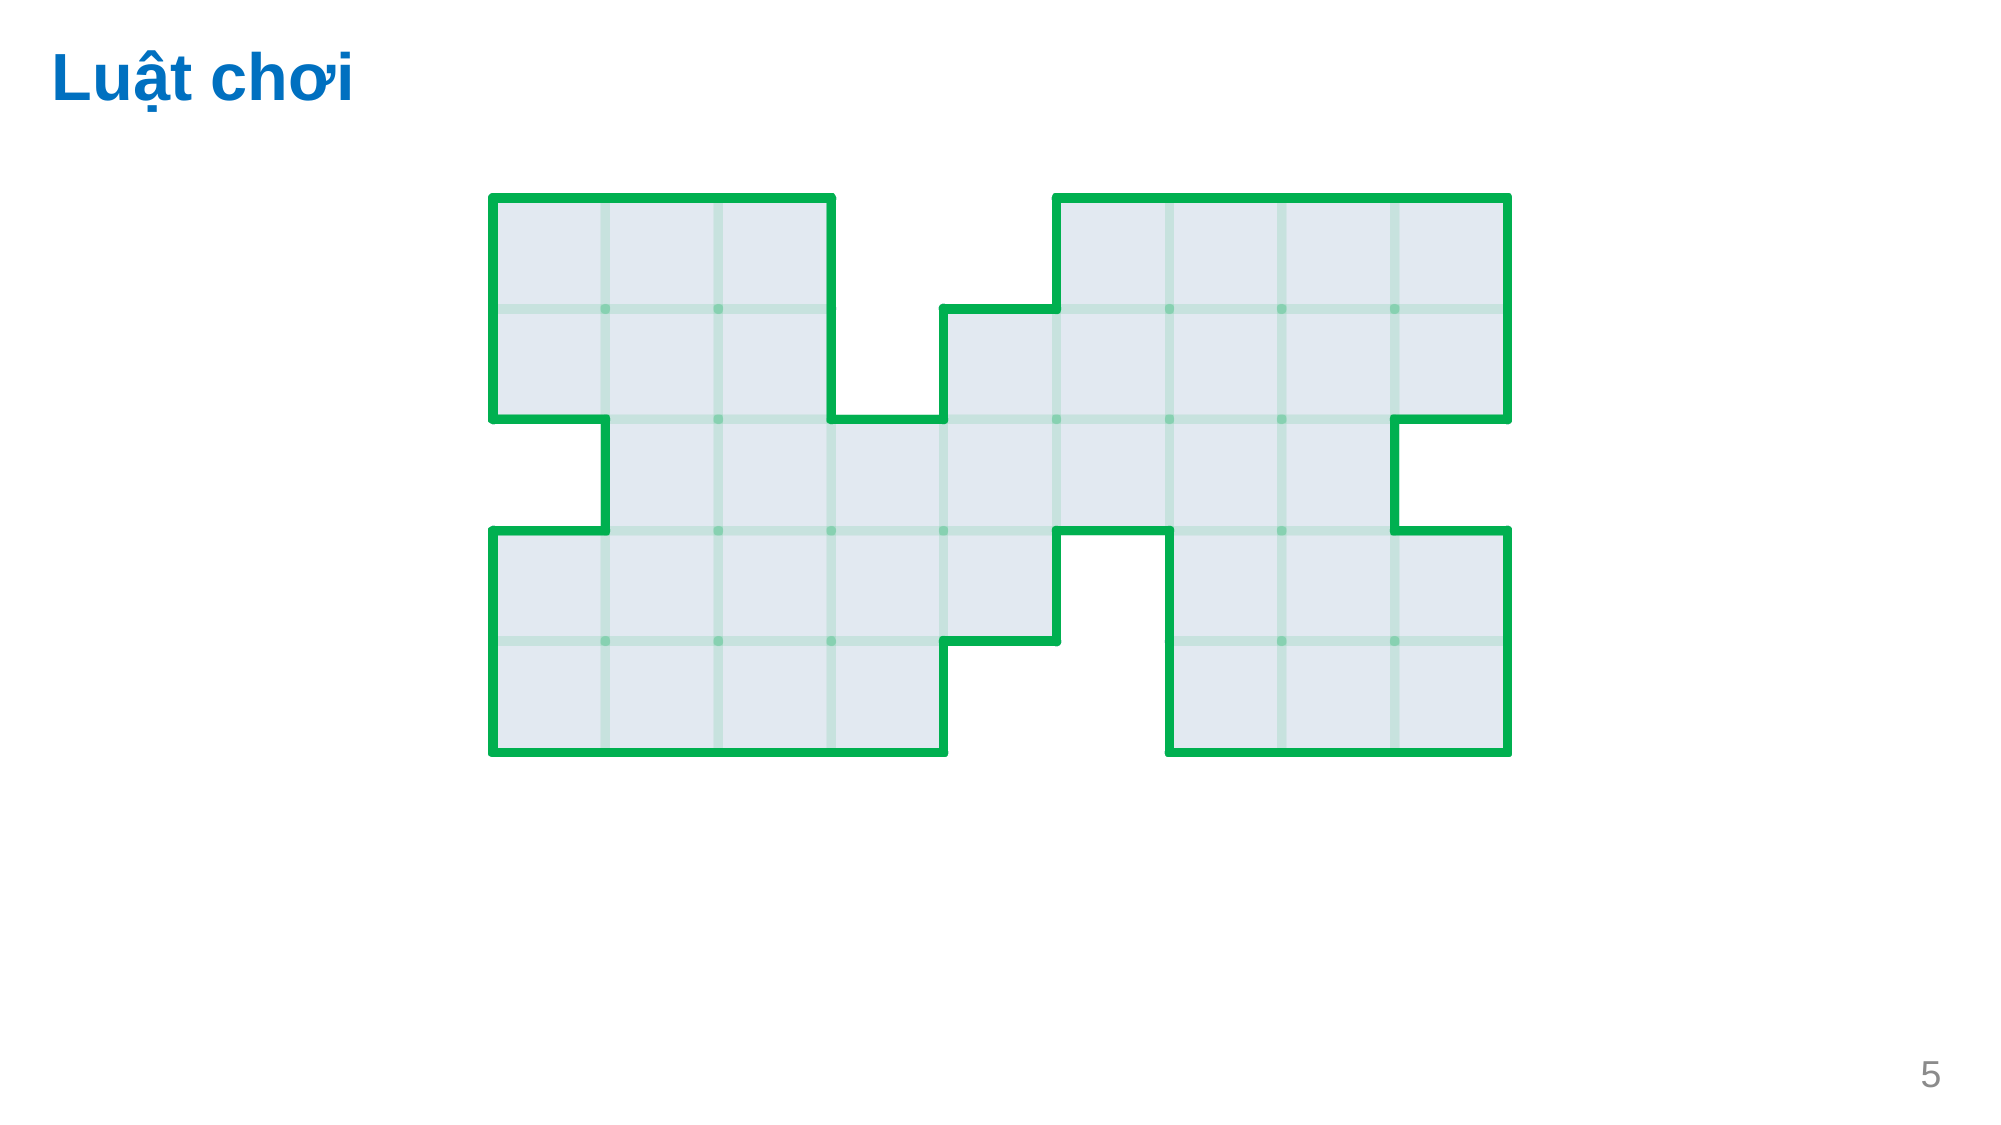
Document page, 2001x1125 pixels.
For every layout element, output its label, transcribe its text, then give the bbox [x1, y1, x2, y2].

slide_number 5 [1506, 1042, 1957, 1103]
text_box Luật chơi [37, 26, 370, 121]
picture [488, 193, 1512, 757]
